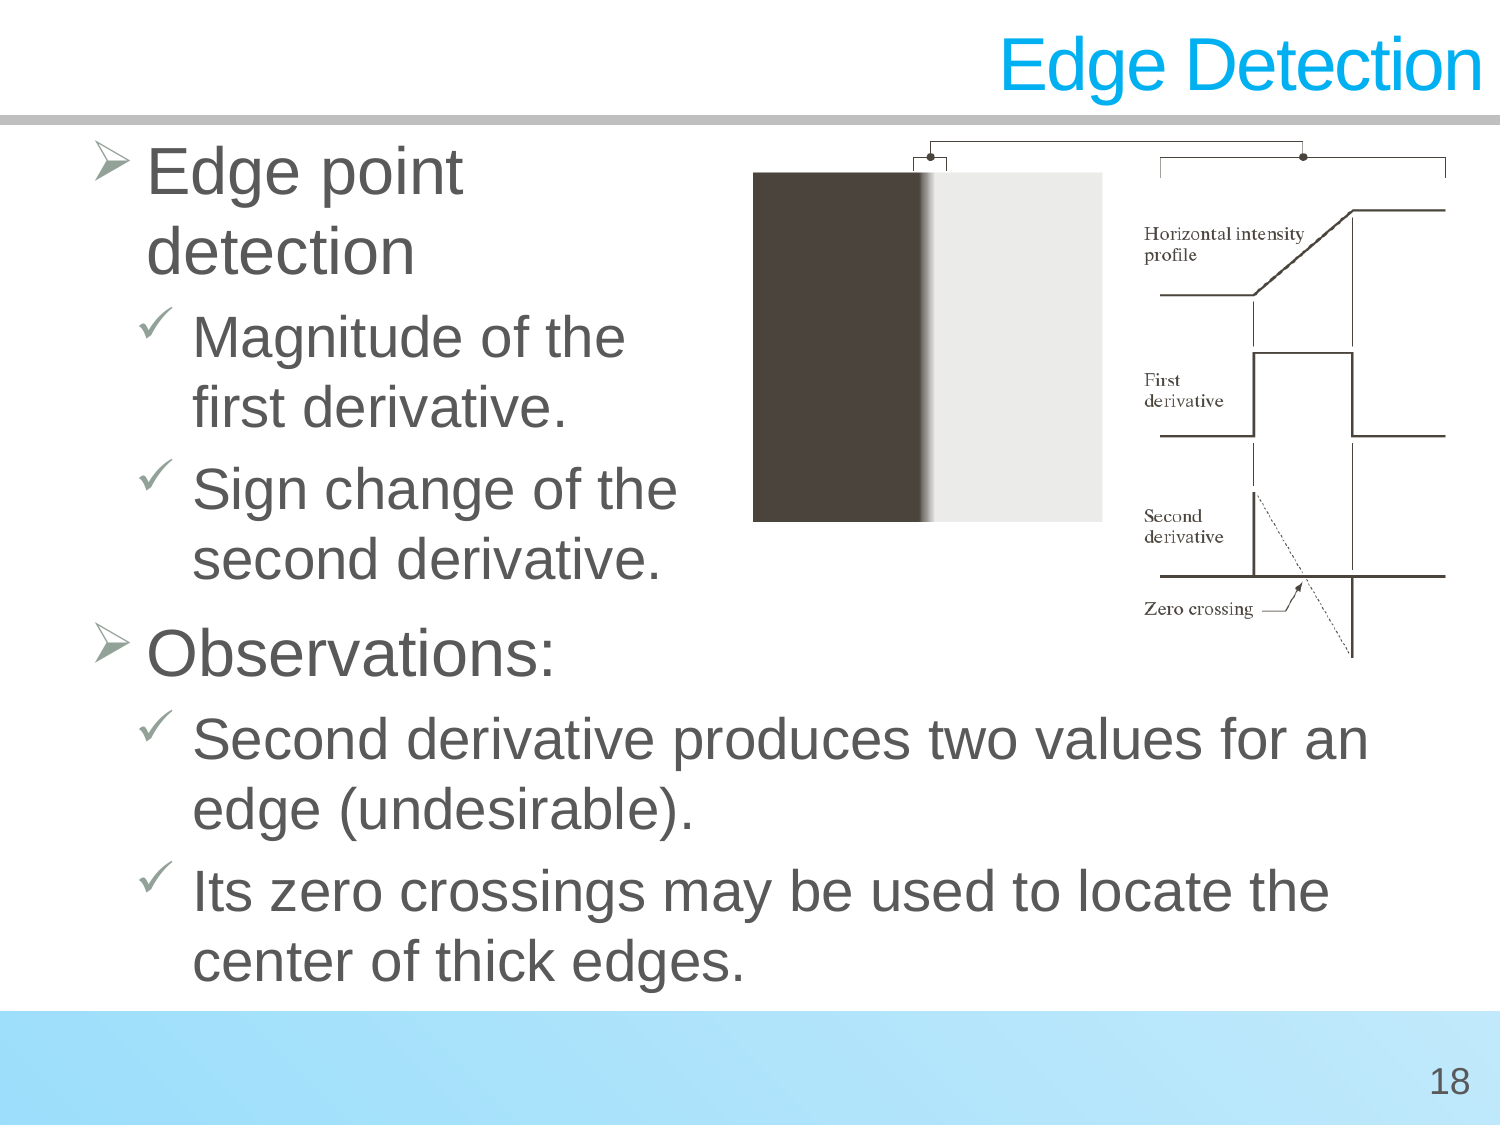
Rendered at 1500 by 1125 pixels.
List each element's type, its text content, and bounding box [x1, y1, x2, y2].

picture [741, 134, 1457, 663]
list Edge point detection Magnitude of the first derivative. Sign change of the second derivative. [75, 120, 750, 602]
text_box Observations: Second derivative produces two values for an edge (undesirable). Its zero crossings may be used to locate the center of thick edges. [74, 602, 1425, 1012]
title Edge Detection [0, 0, 1500, 121]
